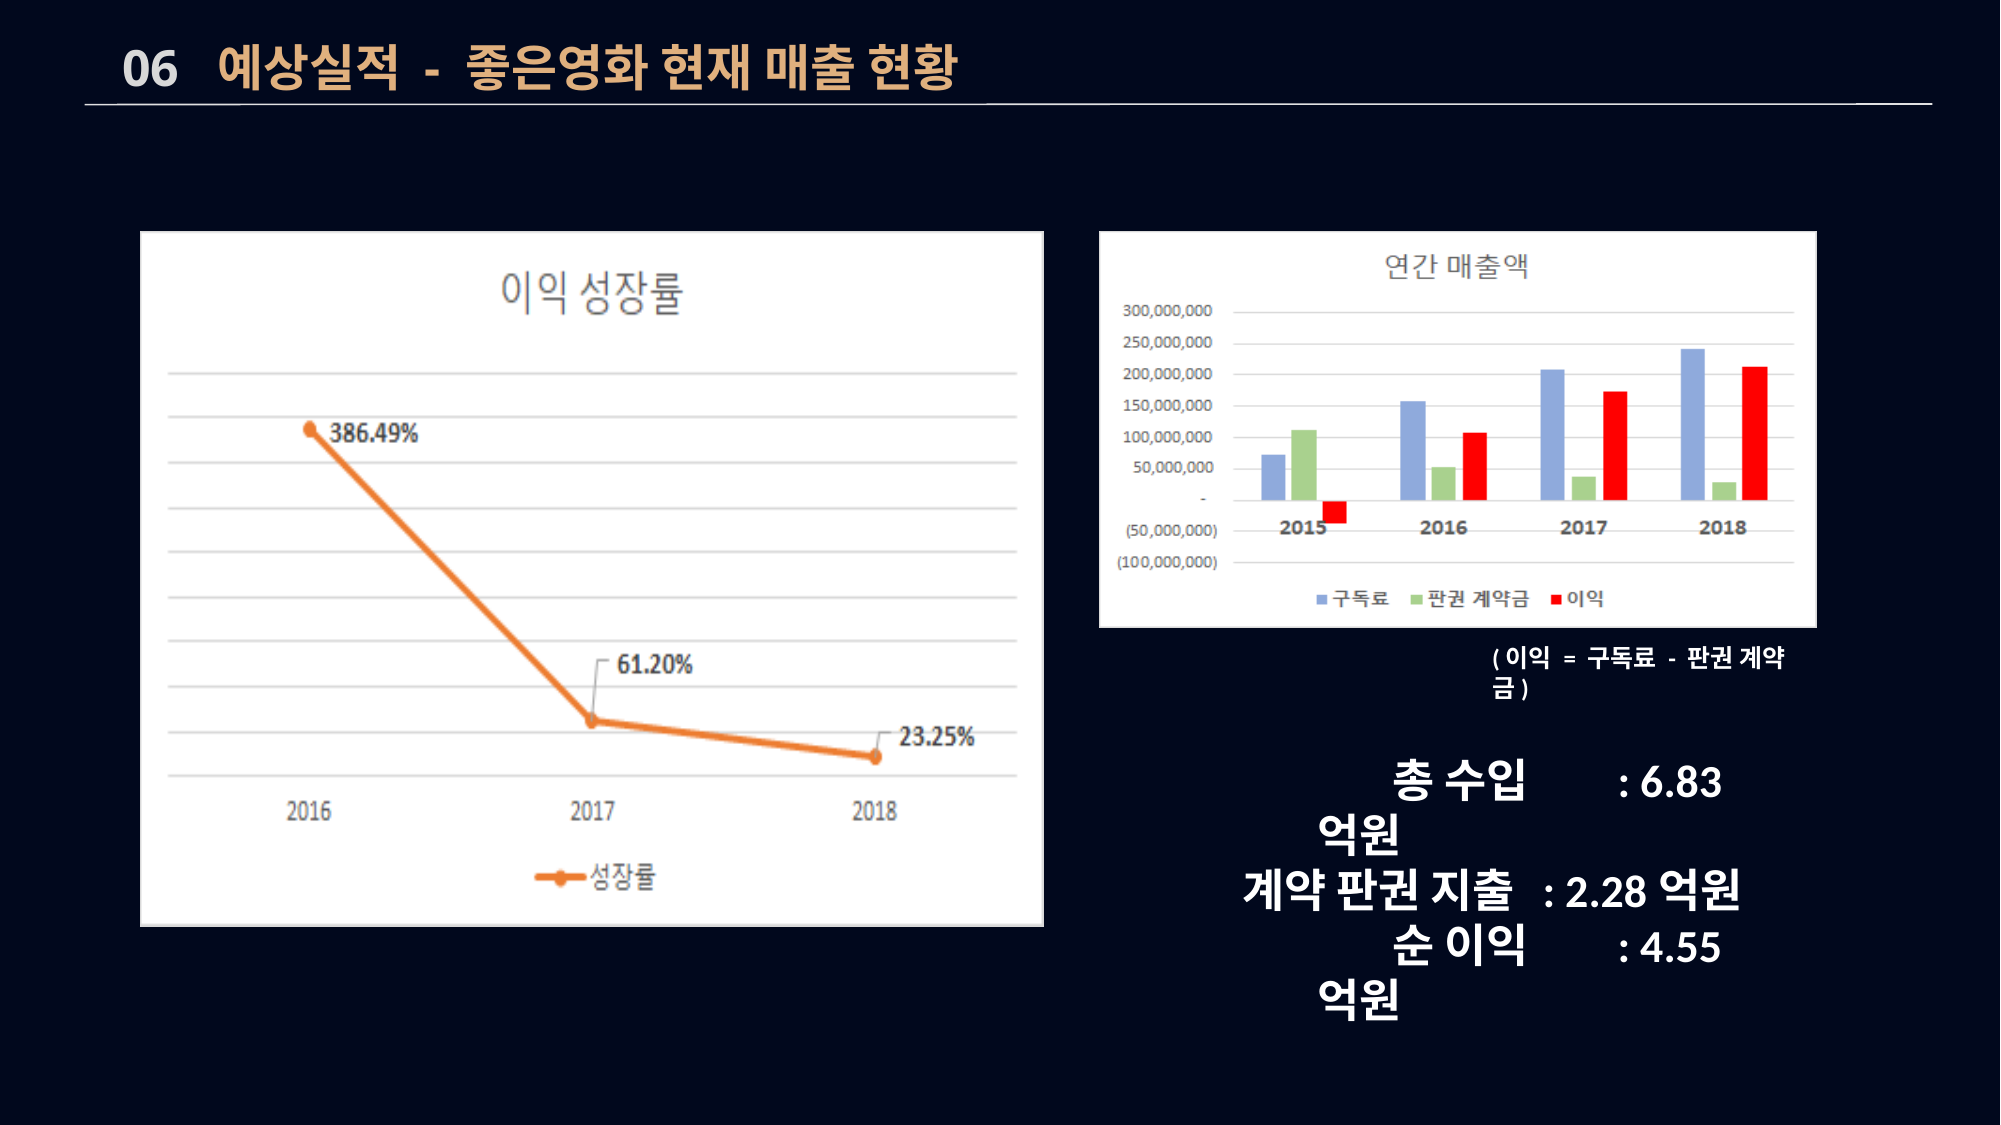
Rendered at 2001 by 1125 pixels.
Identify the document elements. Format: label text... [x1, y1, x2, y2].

picture [1099, 231, 1817, 628]
text_box 총 수입 : 6.83억원 계약 판권 지출 : 2.28억원 순 이익 : 4.55억원 [1227, 737, 1760, 917]
picture [140, 231, 1044, 927]
text_box (이익 = 구독료 - 판권 계약금) [1477, 627, 1824, 690]
text_box 06 예상실적 - 좋은영화 현재 매출 현황 [107, 28, 1610, 104]
